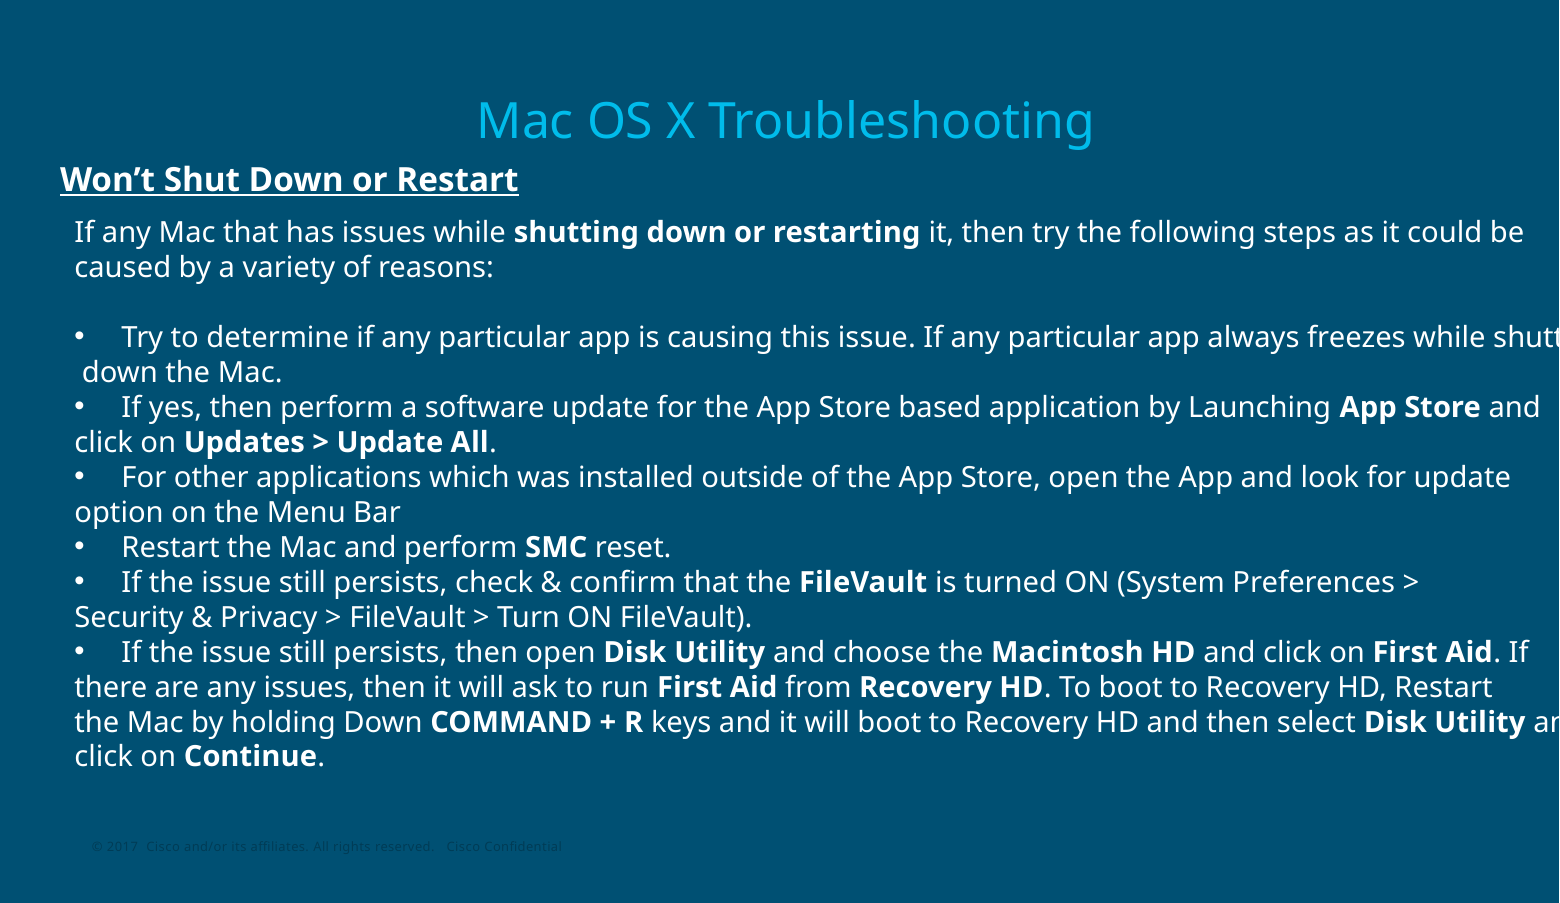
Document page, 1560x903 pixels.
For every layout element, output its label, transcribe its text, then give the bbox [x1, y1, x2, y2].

text_box If any Mac that has issues while shutting down or restarting it, then try the following steps as it could be caused by a variety of reasons: Try to determine if any particular app is causing this issue. If any particular app always freezes while shutting down the Mac. If yes, then perform a software update for the App Store based application by Launching App Store and click on Updates > Update All. For other applications which was installed outside of the App Store, open the App and look for update option on the Menu Bar Restart the Mac and perform SMC reset. If the issue still persists, check & confirm that the FileVault is turned ON (System Preferences > Security & Privacy > FileVault > Turn ON FileVault). If the issue still persists, then open Disk Utility and choose the Macintosh HD and click on First Aid. If there are any issues, then it will ask to run First Aid from Recovery HD. To boot to Recovery HD, Restart the Mac by holding Down COMMAND + R keys and it will boot to Recovery HD and then select Disk Utility and click on Continue. [59, 205, 1560, 781]
title Mac OS X Troubleshooting [74, 59, 1498, 189]
text_box Won’t Shut Down or Restart [45, 150, 745, 206]
